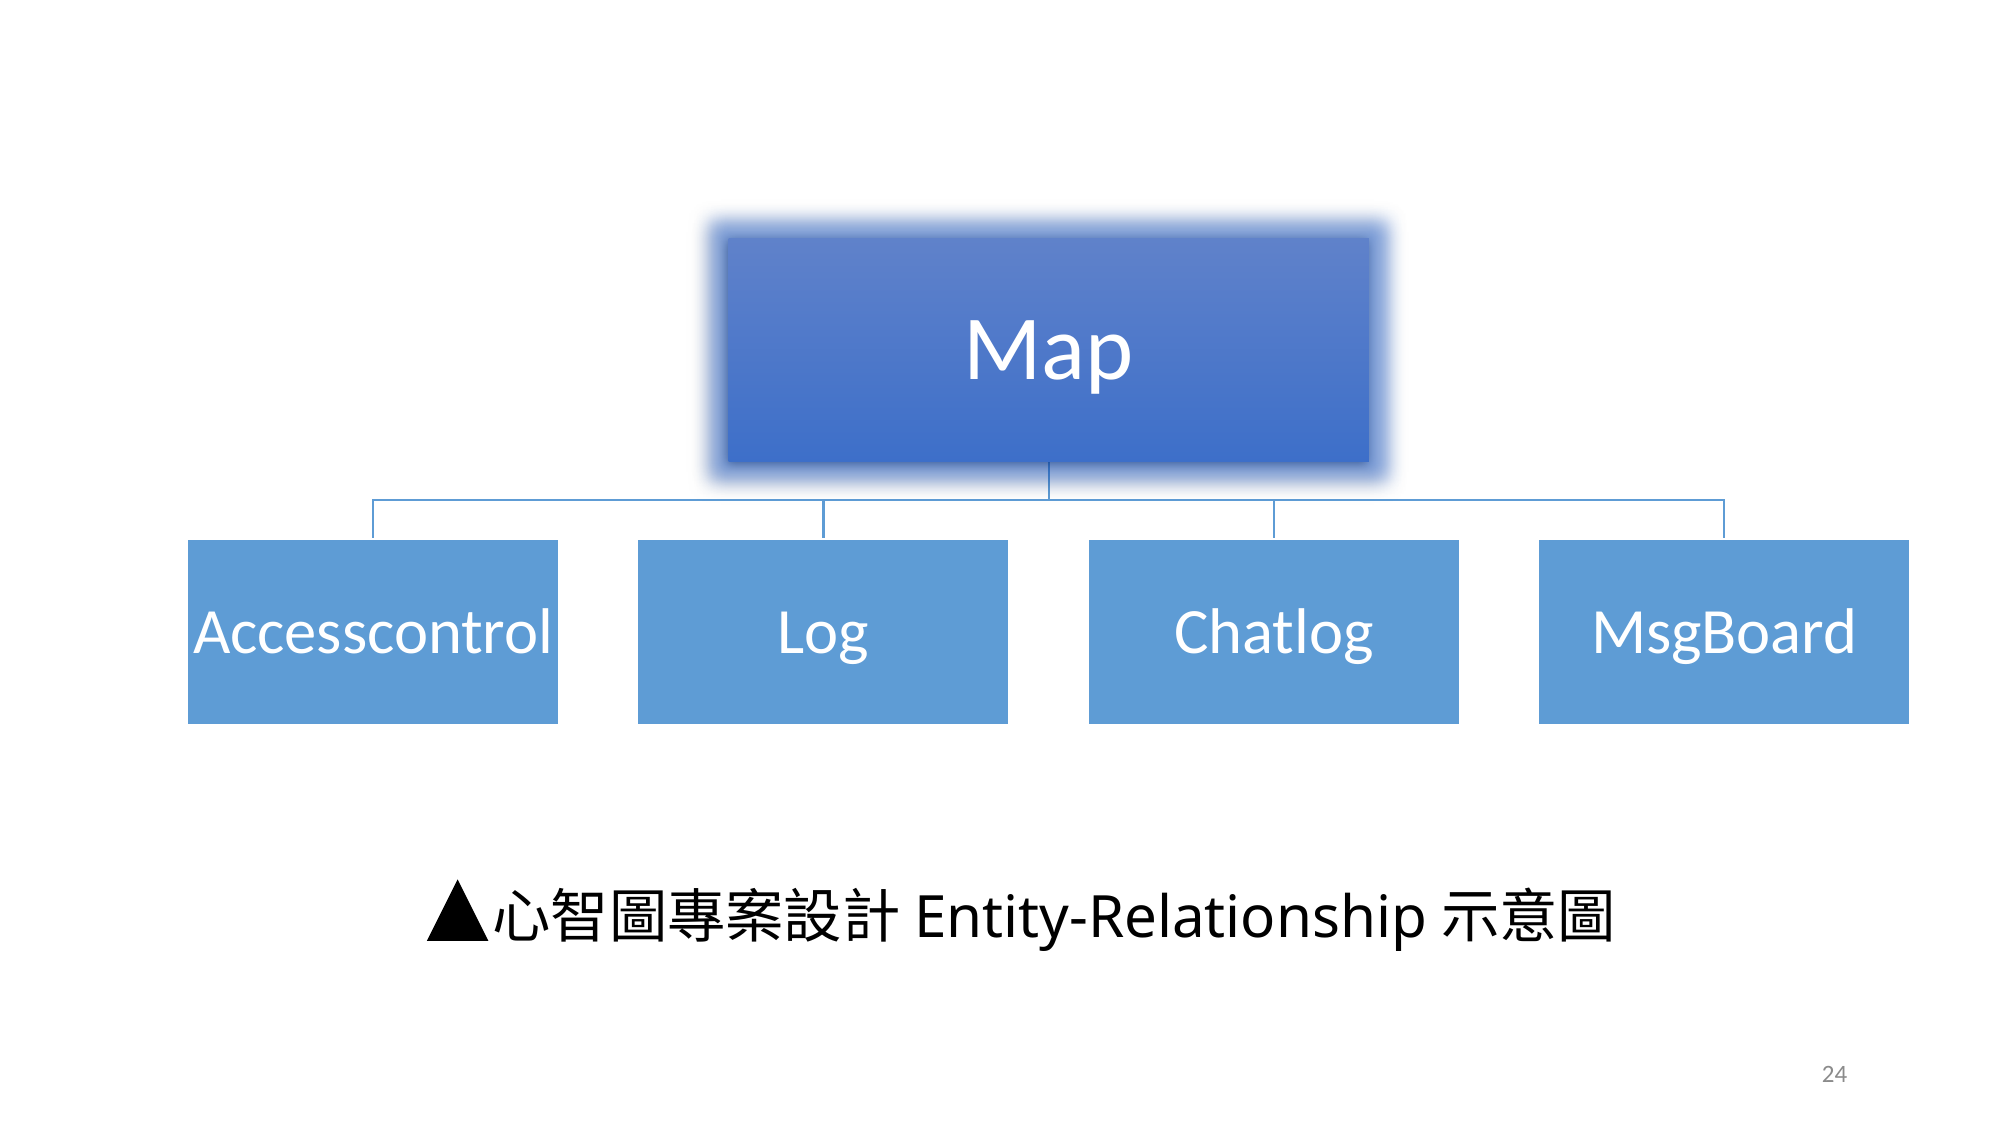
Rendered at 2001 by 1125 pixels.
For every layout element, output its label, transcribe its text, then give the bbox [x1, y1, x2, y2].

slide_number 24 [1412, 1042, 1863, 1103]
text_box [426, 879, 489, 941]
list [186, 125, 1912, 840]
title 心智圖專案設計Entity-Relationship示意圖 [477, 809, 2000, 1028]
